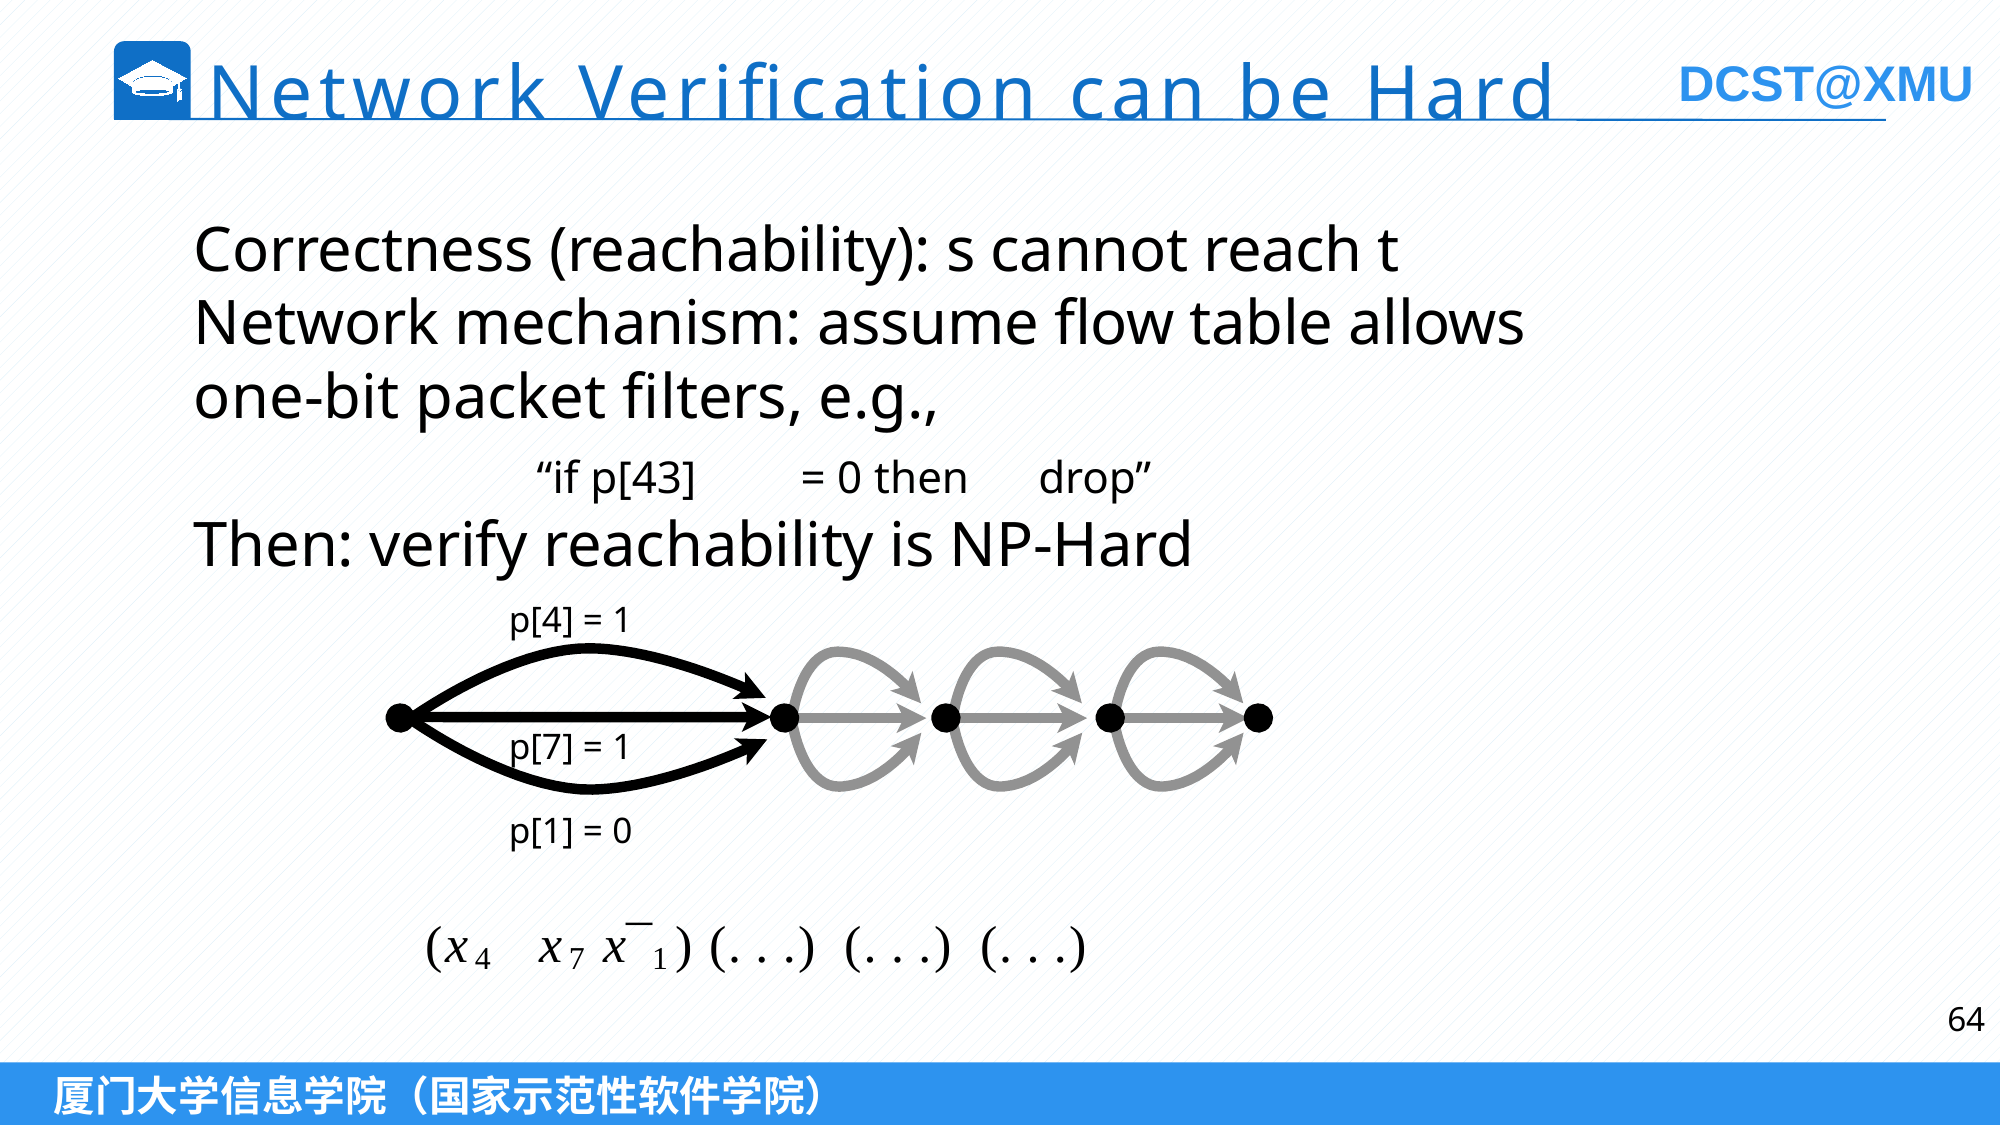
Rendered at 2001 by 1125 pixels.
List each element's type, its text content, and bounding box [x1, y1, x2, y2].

text_box p[4] = 1 p[7] = 1 p[1] = 0 [437, 597, 1242, 648]
text_box Correctness (reachability): s cannot reach t Network mechanism: assume flow table allows one-bit packet filters, e.g., Then: verify reachability is NP-Hard [192, 209, 1545, 579]
list Network Verification can be Hard [192, 36, 1687, 210]
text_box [385, 648, 1274, 790]
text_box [535, 449, 1172, 503]
text_box p[4] = 1 p[7] = 1 p[1] = 0 [437, 790, 1242, 851]
text_box 64 [1884, 990, 2000, 1066]
